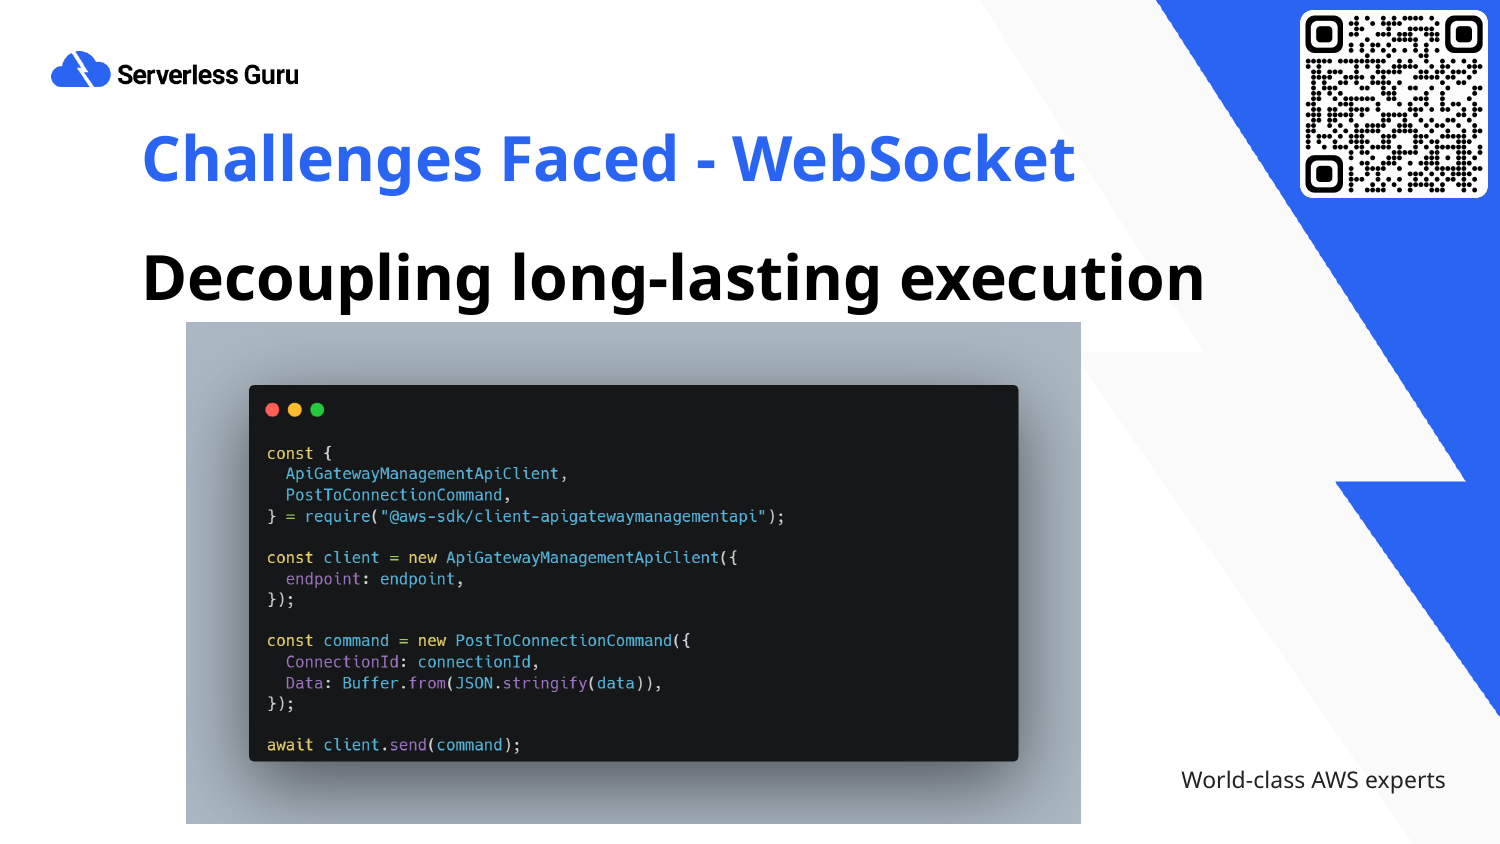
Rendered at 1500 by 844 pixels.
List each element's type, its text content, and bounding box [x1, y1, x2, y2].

picture [0, 0, 1500, 844]
title Decoupling long-lasting execution [126, 223, 1315, 432]
title Challenges Faced - WebSocket [126, 103, 1142, 198]
